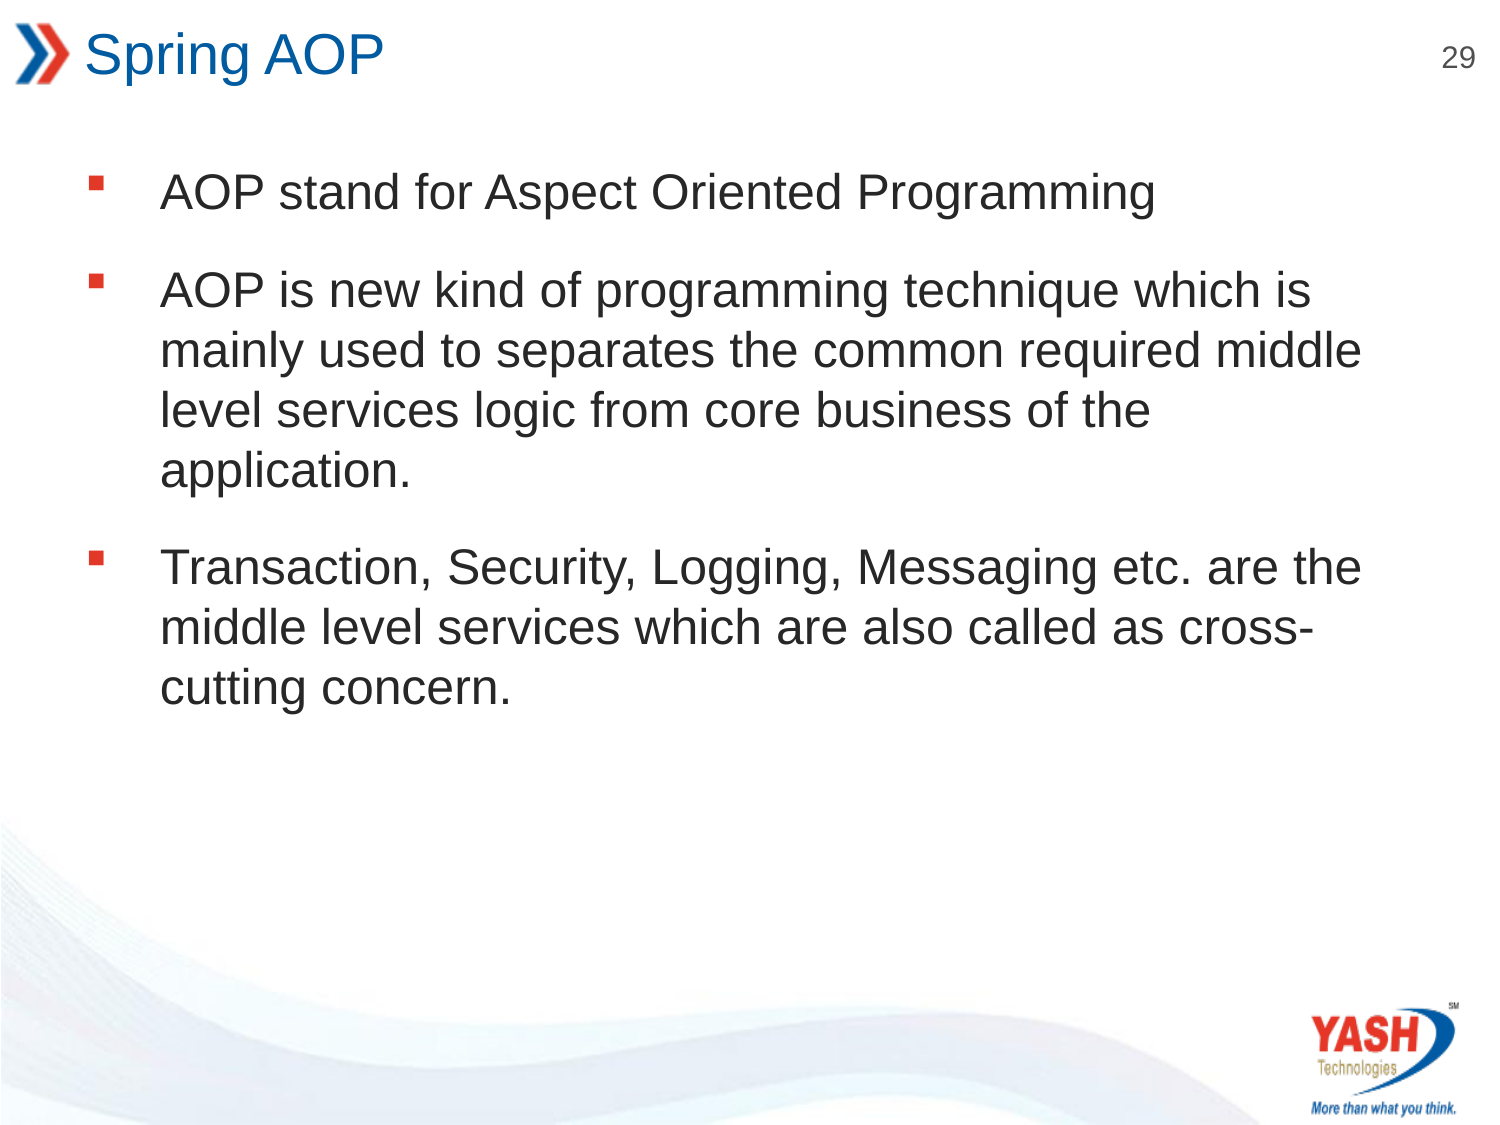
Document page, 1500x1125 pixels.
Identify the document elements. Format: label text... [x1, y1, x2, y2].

picture [13, 22, 69, 85]
list AOP stand for Aspect Oriented Programming AOP is new kind of programming technique which is mainly used to separates the common required middle level services logic from core business of the application. Transaction, Security, Logging, Messaging etc. are the middle level services which are also called as cross-cutting concern. [69, 152, 1420, 974]
title Spring AOP [69, 9, 1420, 94]
picture [1, 93, 1500, 1125]
